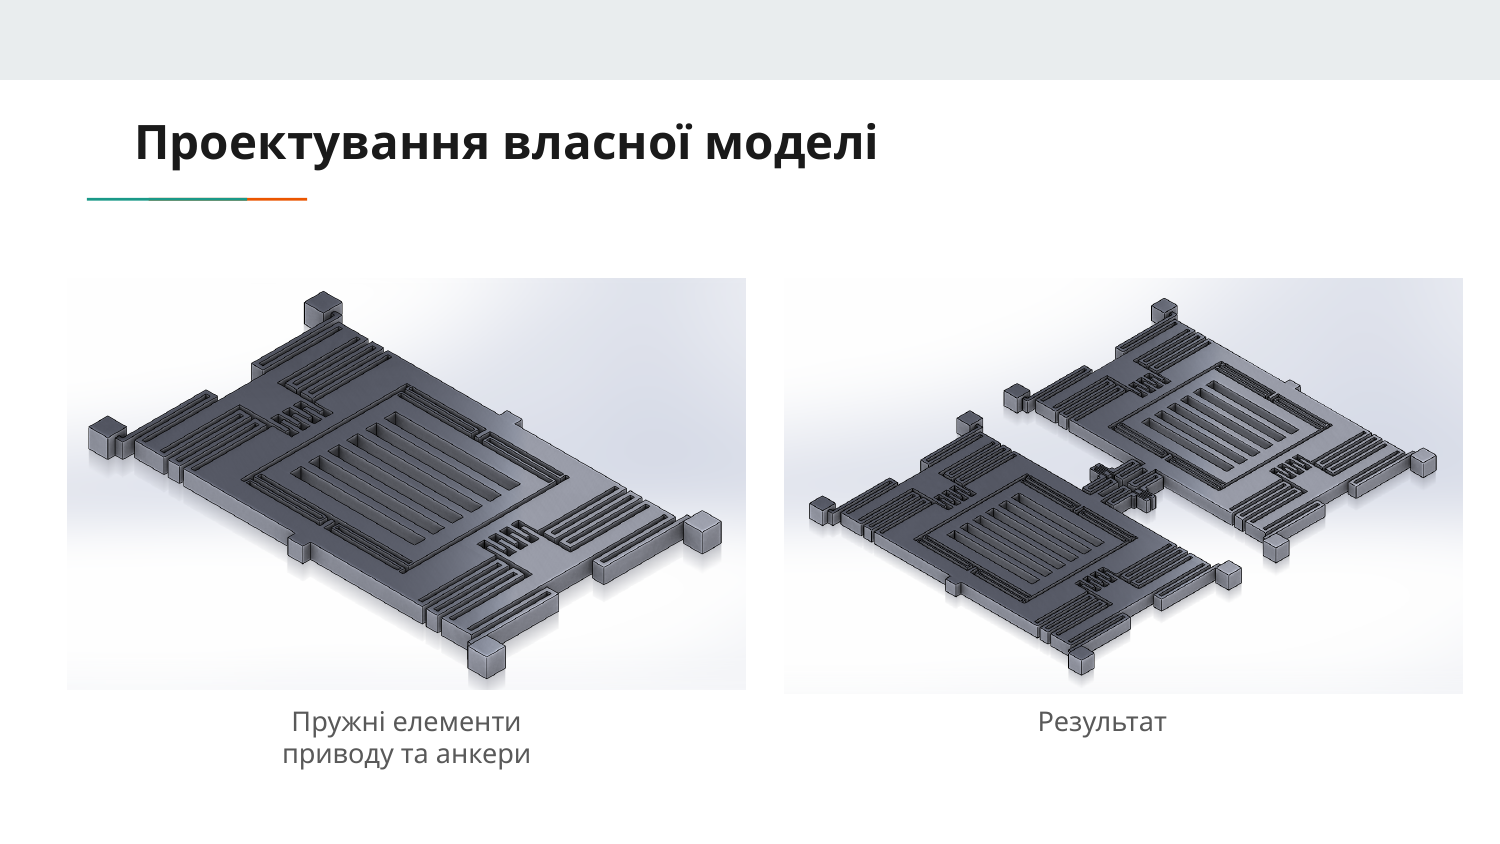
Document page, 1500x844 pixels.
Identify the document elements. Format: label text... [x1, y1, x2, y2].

text_box Пружні елементи приводу та анкери [235, 699, 578, 732]
picture [783, 278, 1464, 694]
title Проектування власної моделі [119, 97, 1381, 186]
text_box Результат [941, 702, 1264, 732]
picture [66, 278, 747, 690]
